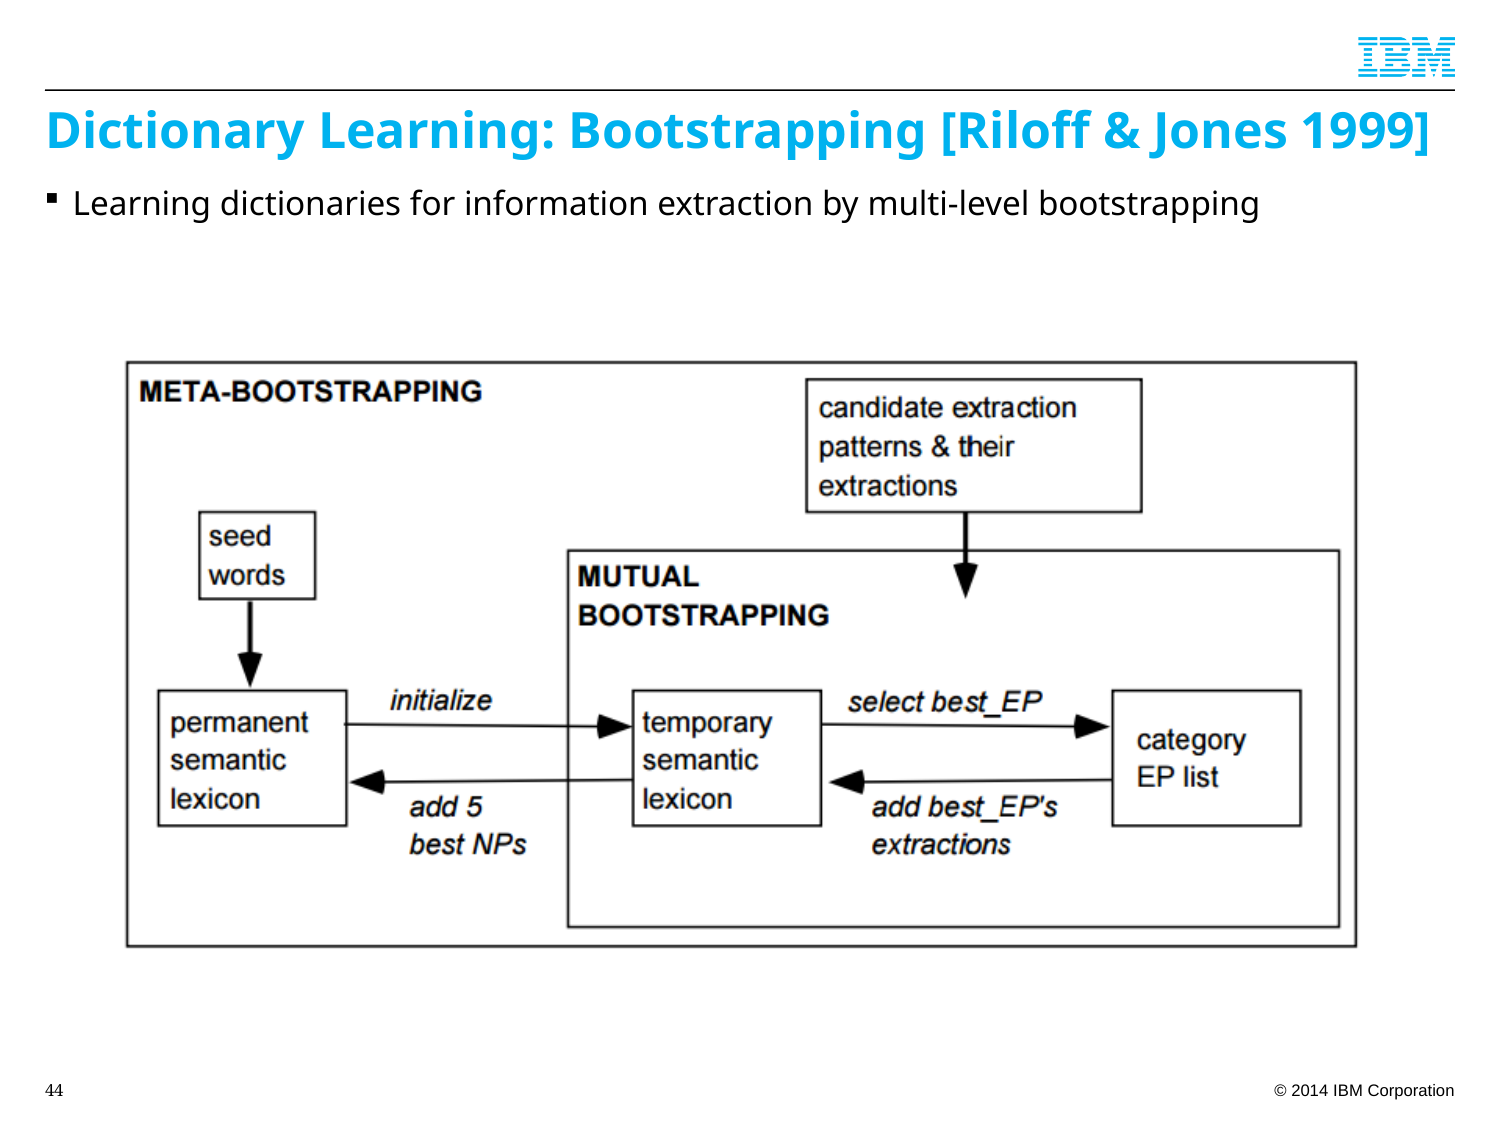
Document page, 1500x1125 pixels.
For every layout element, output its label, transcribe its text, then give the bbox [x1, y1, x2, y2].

title Dictionary Learning: Bootstrapping [Riloff & Jones 1999] [29, 97, 1455, 174]
picture [122, 358, 1362, 953]
picture [1358, 37, 1455, 77]
list Learning dictionaries for information extraction by multi-level bootstrapping [29, 174, 1455, 282]
slide_number 44 [29, 1072, 91, 1103]
